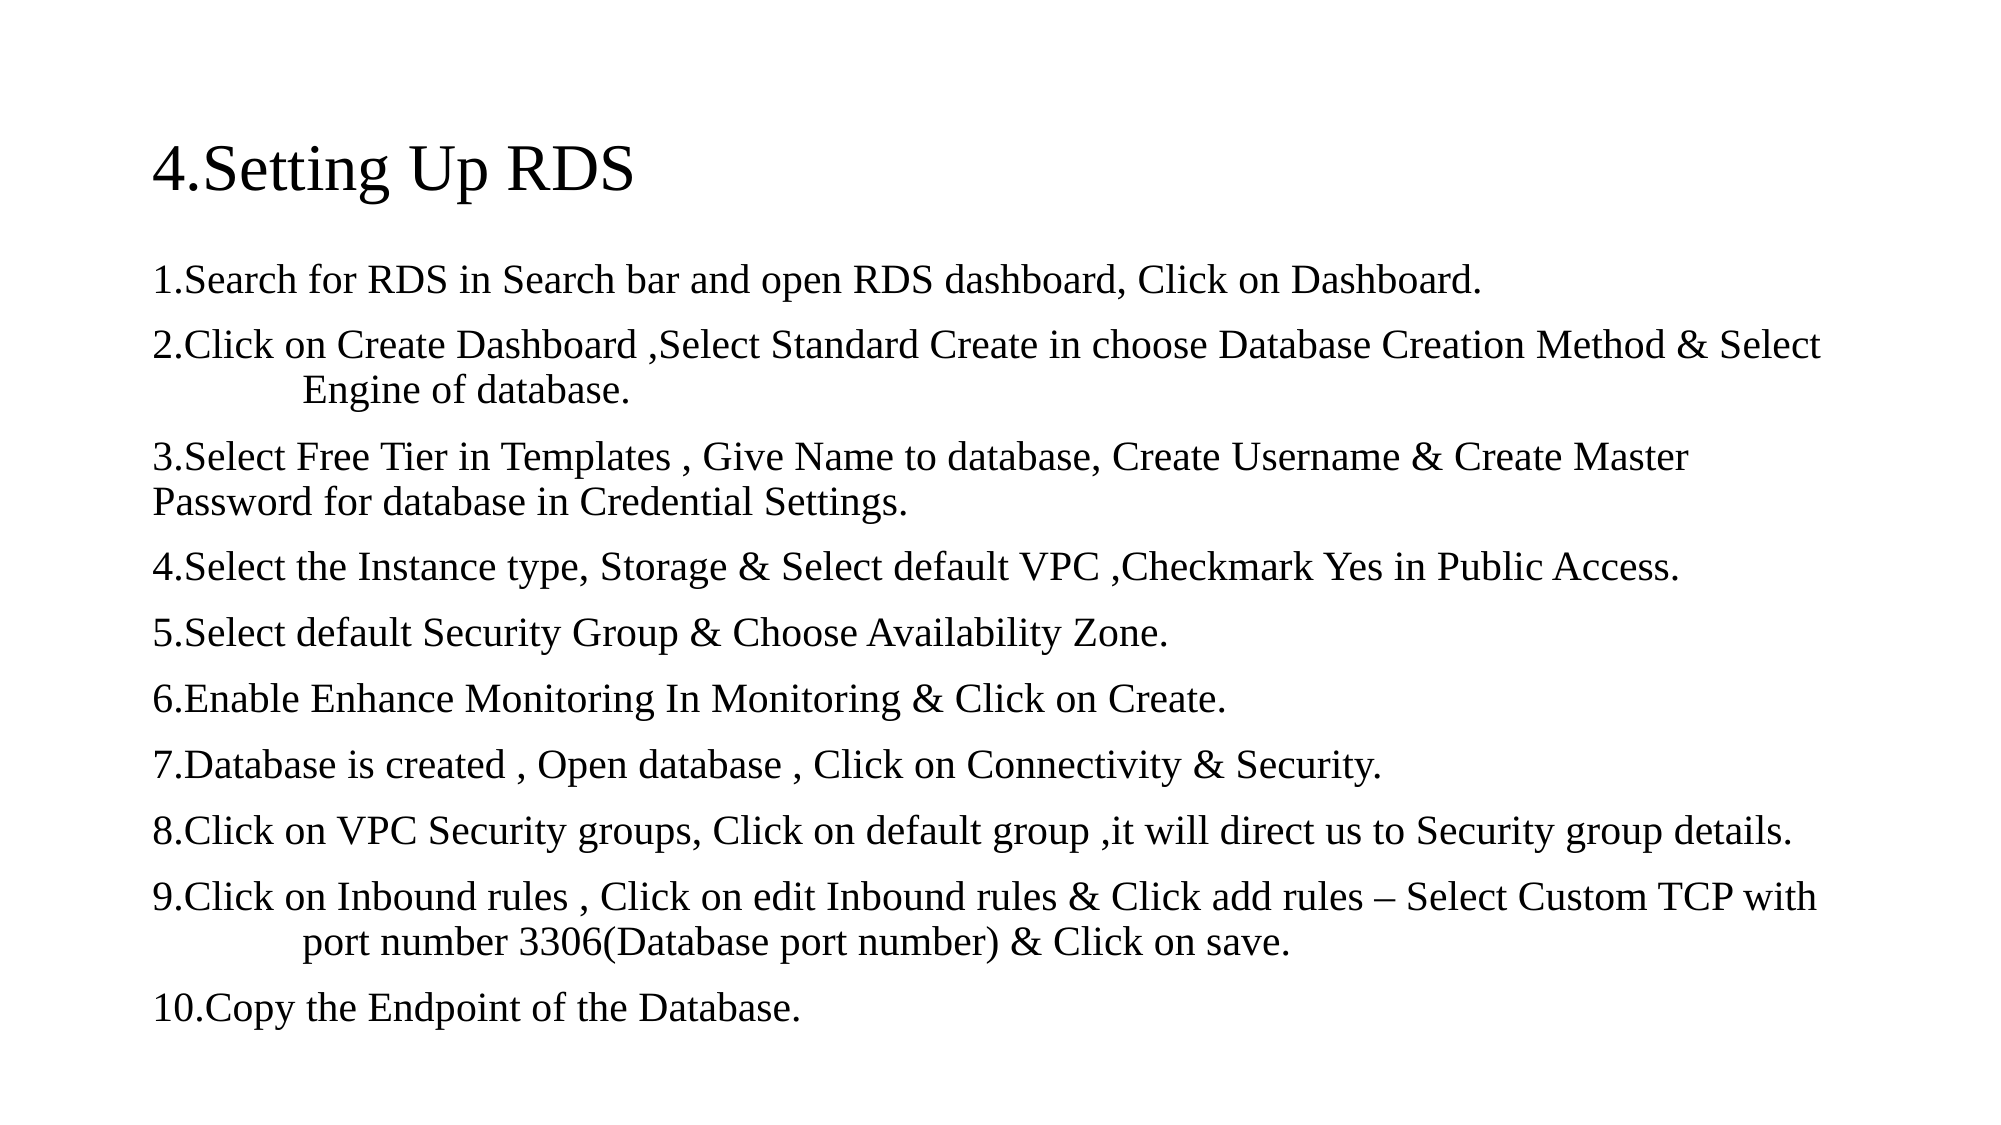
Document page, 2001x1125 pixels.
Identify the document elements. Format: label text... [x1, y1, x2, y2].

title 4.Setting Up RDS [137, 59, 1863, 249]
list 1.Search for RDS in Search bar and open RDS dashboard, Click on Dashboard. 2.Click on Create Dashboard ,Select Standard Create in choose Database Creation Method & Select Engine of database. 3.Select Free Tier in Templates , Give Name to database, Create Username & Create Master Password for database in Credential Settings. 4.Select the Instance type, Storage & Select default VPC ,Checkmark Yes in Public Access. 5.Select default Security Group & Choose Availability Zone. 6.Enable Enhance Monitoring In Monitoring & Click on Create. 7.Database is created , Open database , Click on Connectivity & Security. 8.Click on VPC Security groups, Click on default group ,it will direct us to Security group details. 9.Click on Inbound rules , Click on edit Inbound rules & Click add rules – Select Custom TCP with port number 3306(Database port number) & Click on save. 10.Copy the Endpoint of the Database. [137, 249, 1863, 1046]
